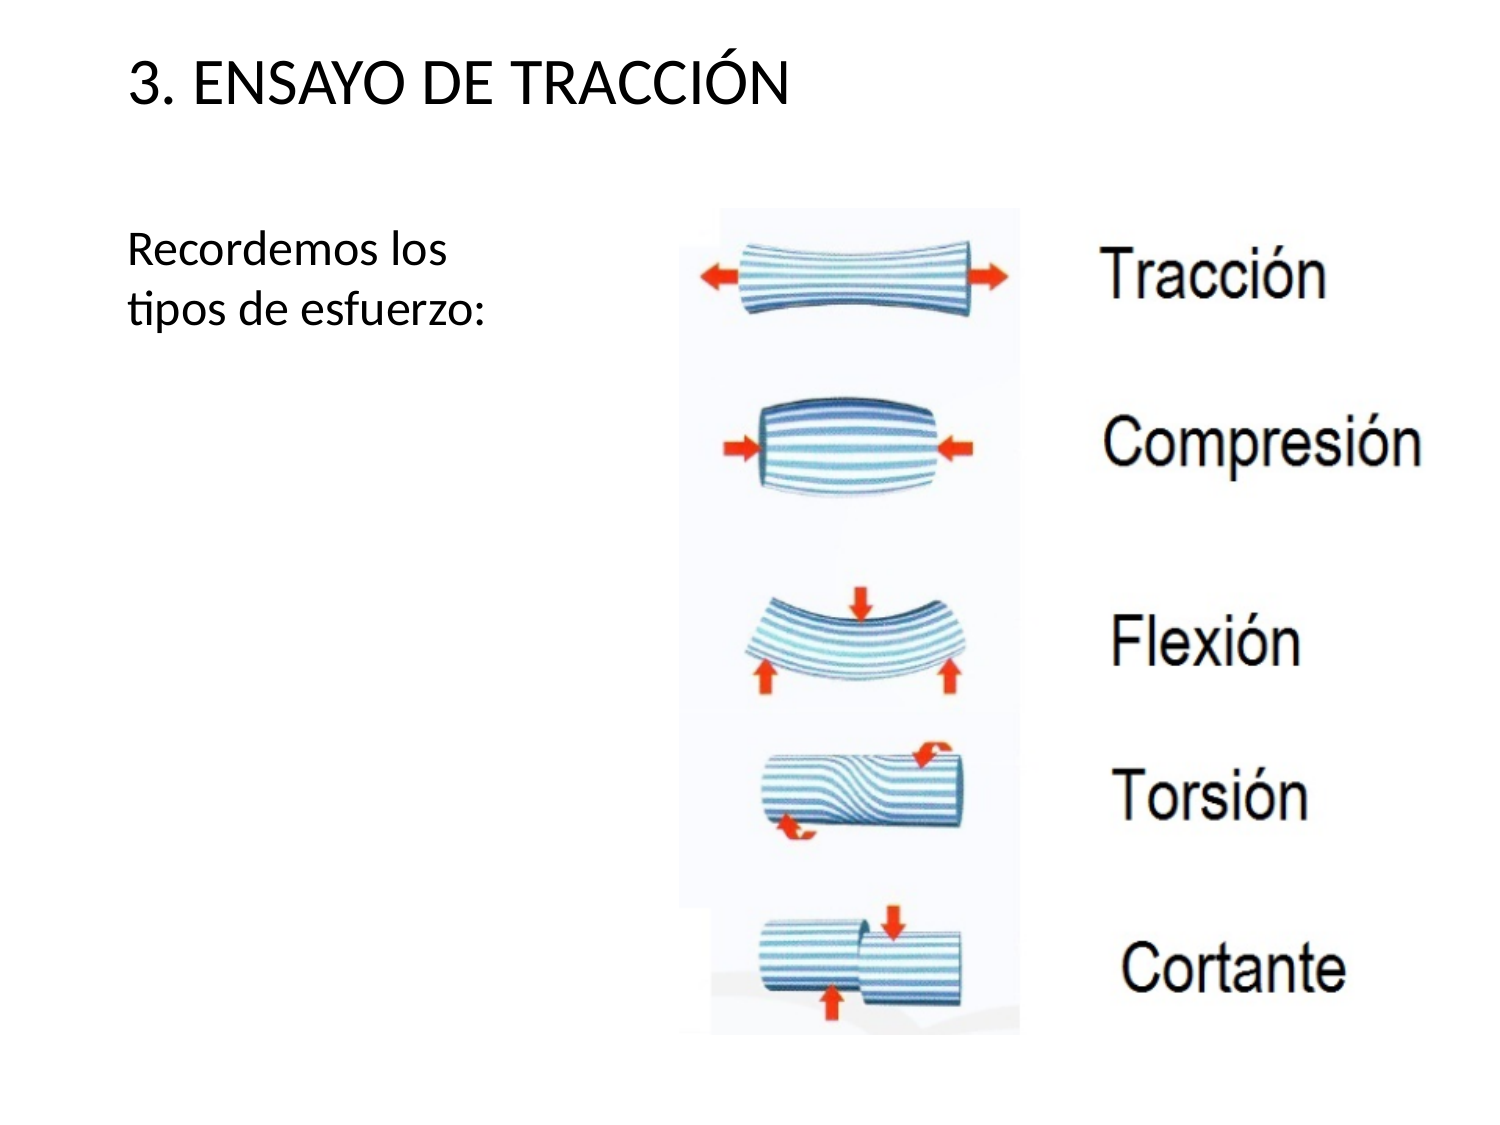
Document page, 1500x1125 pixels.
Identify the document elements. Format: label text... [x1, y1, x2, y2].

text_box Recordemos los tipos de esfuerzo: [112, 208, 676, 343]
text_box 3. ENSAYO DE TRACCIÓN [112, 30, 1424, 126]
picture [678, 207, 1455, 1035]
